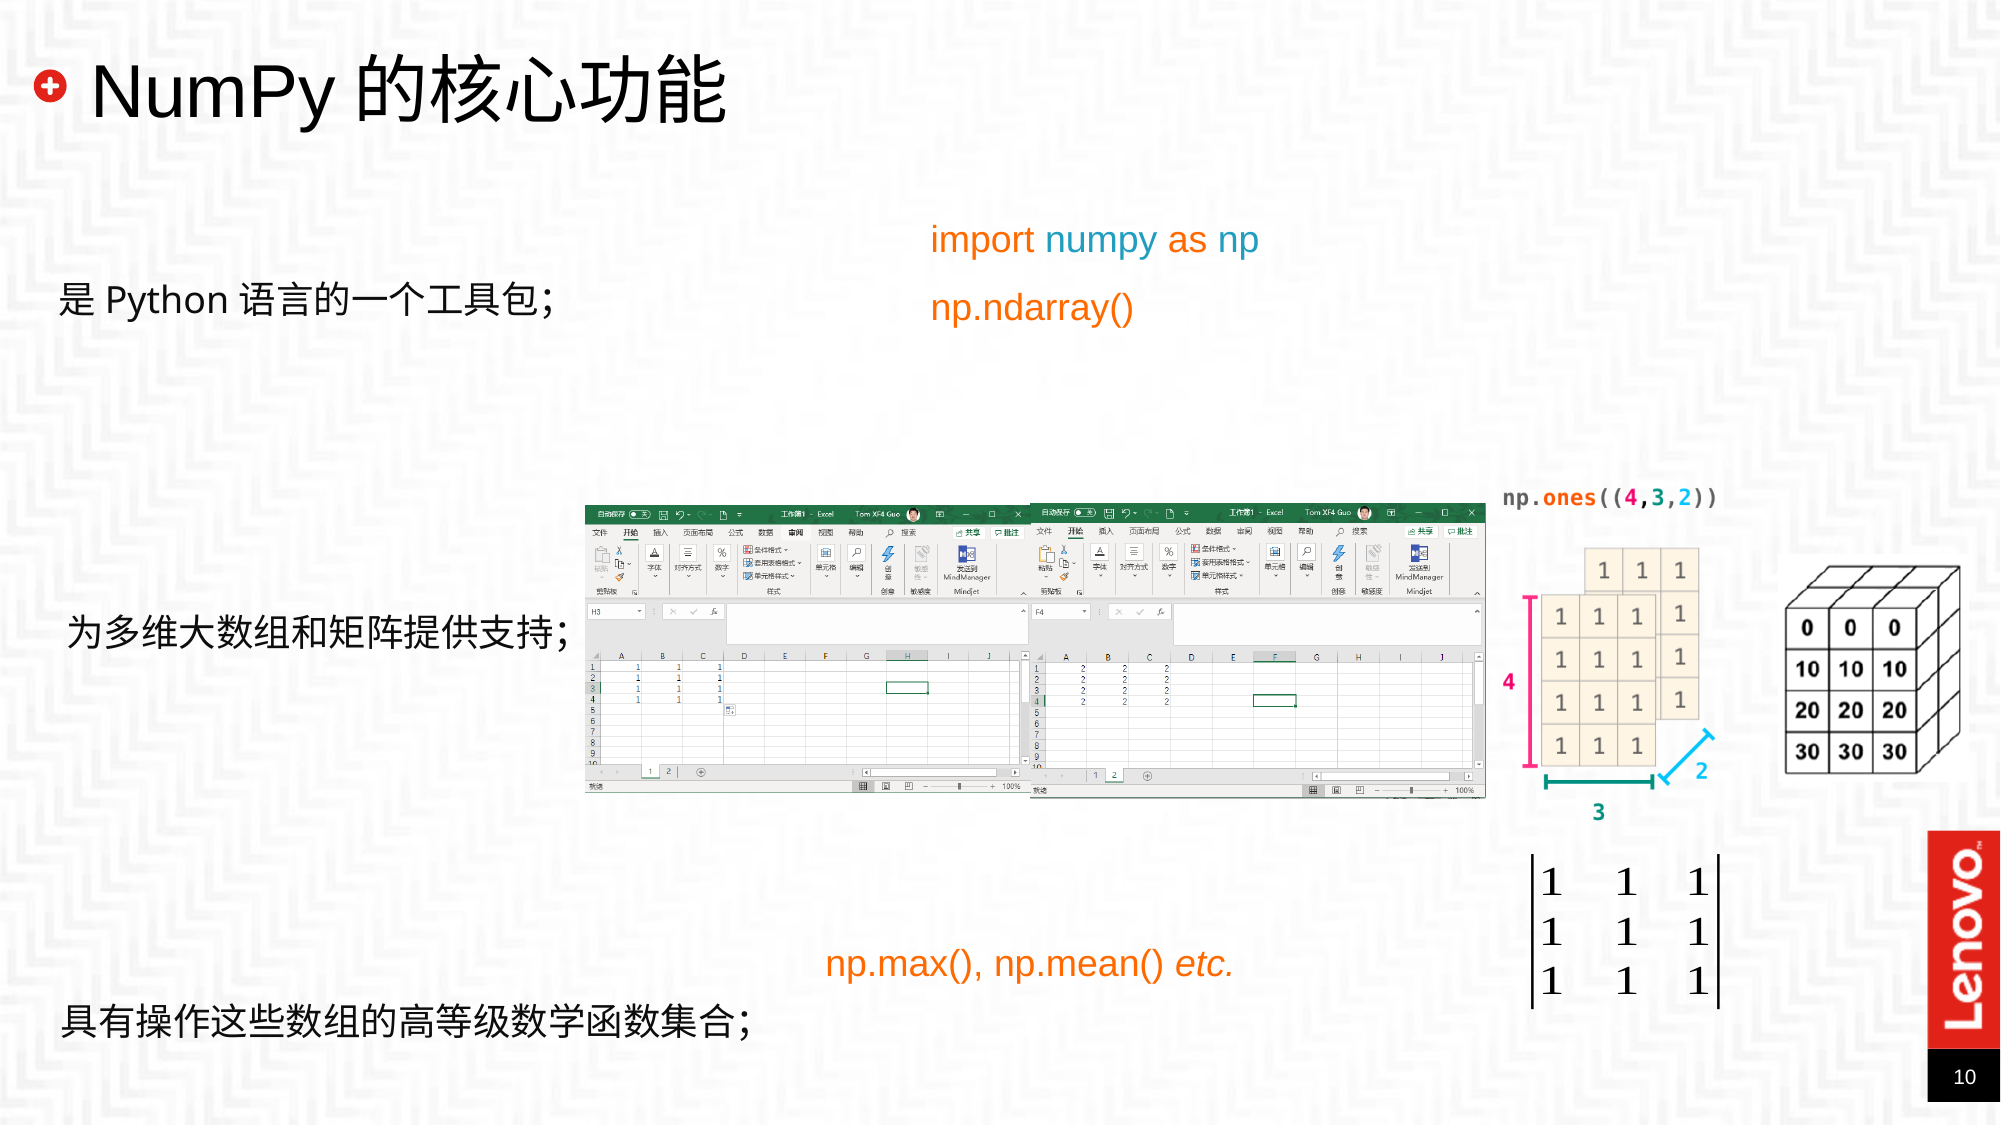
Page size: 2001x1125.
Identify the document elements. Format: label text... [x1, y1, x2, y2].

picture [0, 0, 2001, 1125]
title NumPy的核心功能 [90, 45, 1907, 131]
picture [1928, 831, 2000, 1048]
text_box 具有操作这些数组的高等级数学函数集合； [45, 810, 789, 1050]
text_box np.max(), np.mean() etc. [810, 931, 1251, 992]
text_box 为多维大数组和矩阵提供支持； [51, 421, 606, 662]
text_box 是Python语言的一个工具包； [43, 88, 591, 328]
text_box import numpy as np np.ndarray() [915, 185, 1275, 336]
